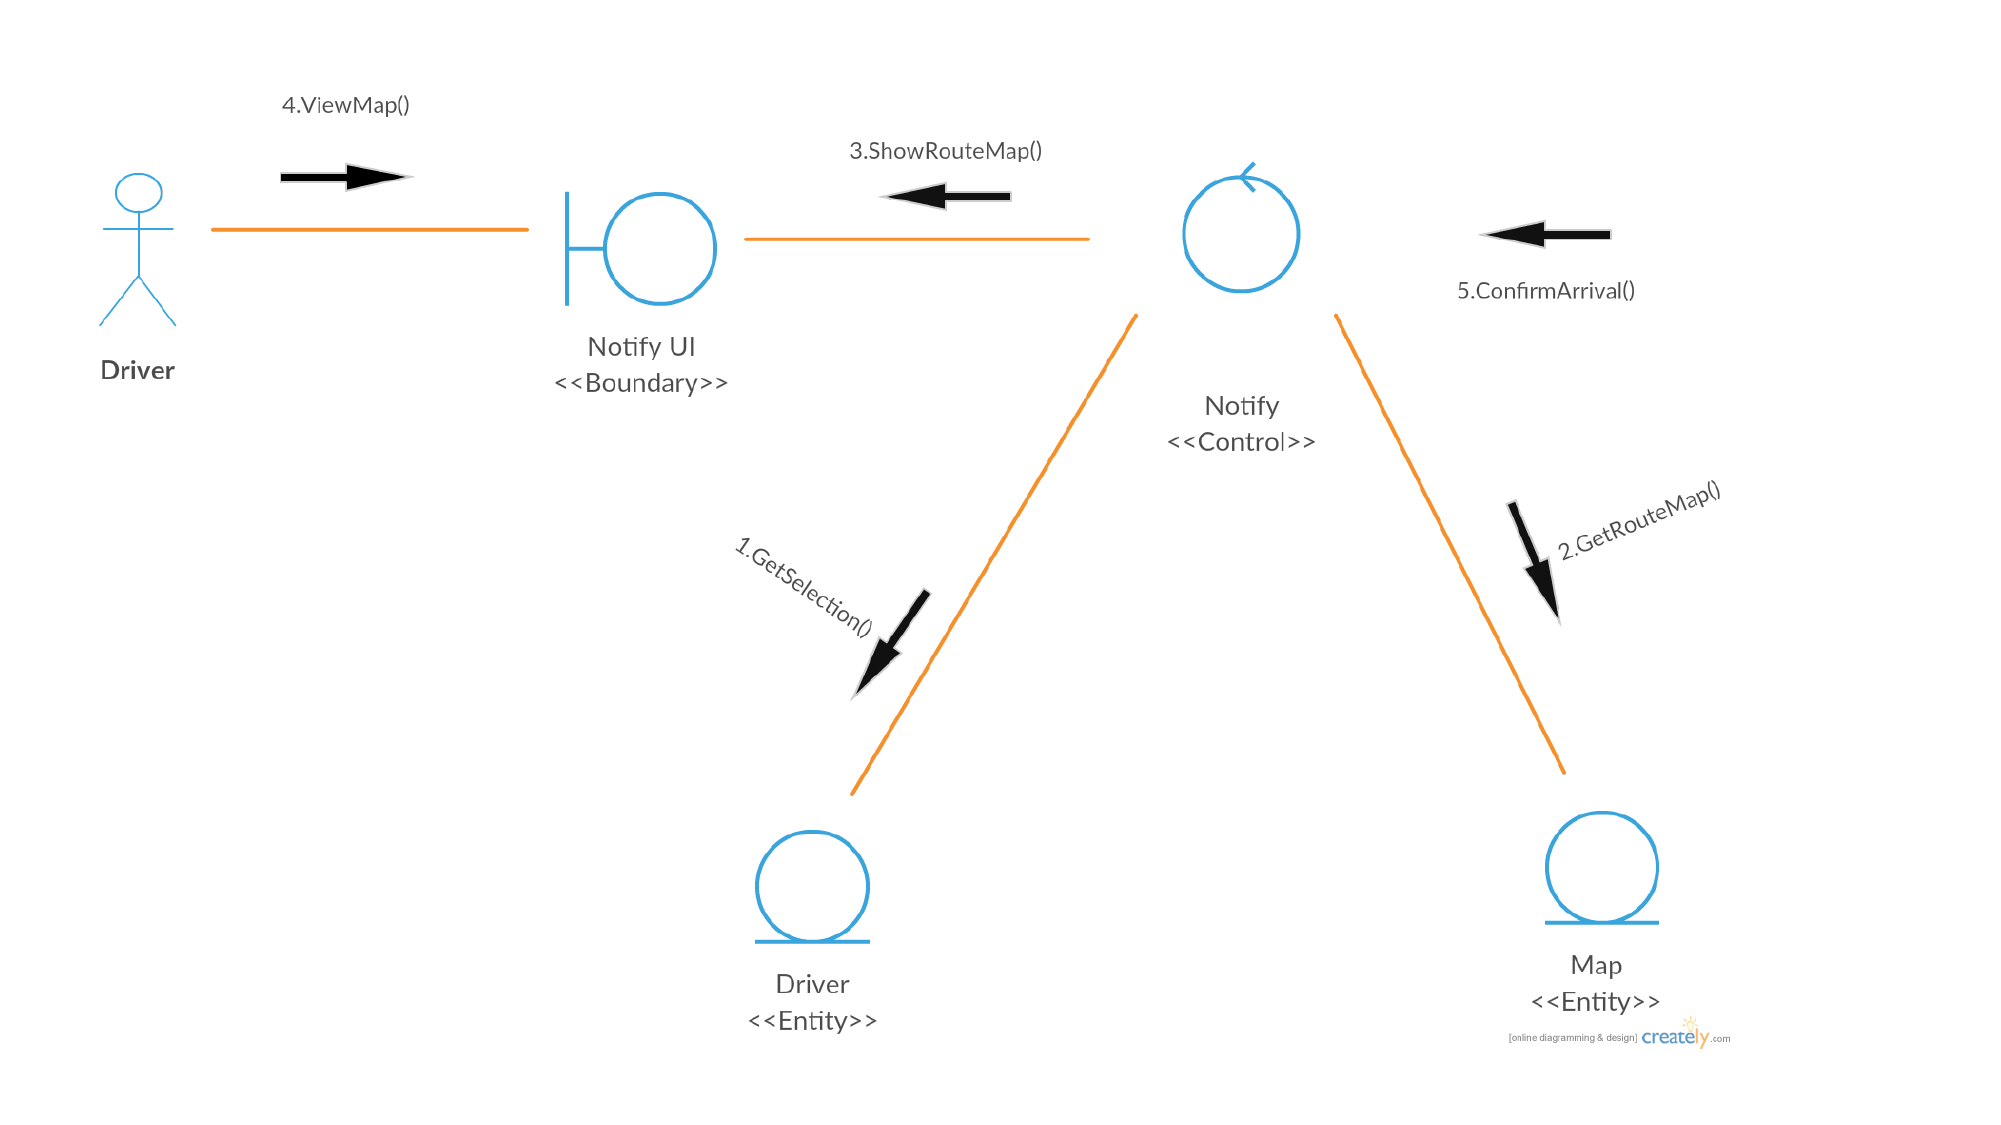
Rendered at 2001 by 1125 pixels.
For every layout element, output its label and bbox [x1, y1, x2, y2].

picture [84, 81, 1735, 1052]
